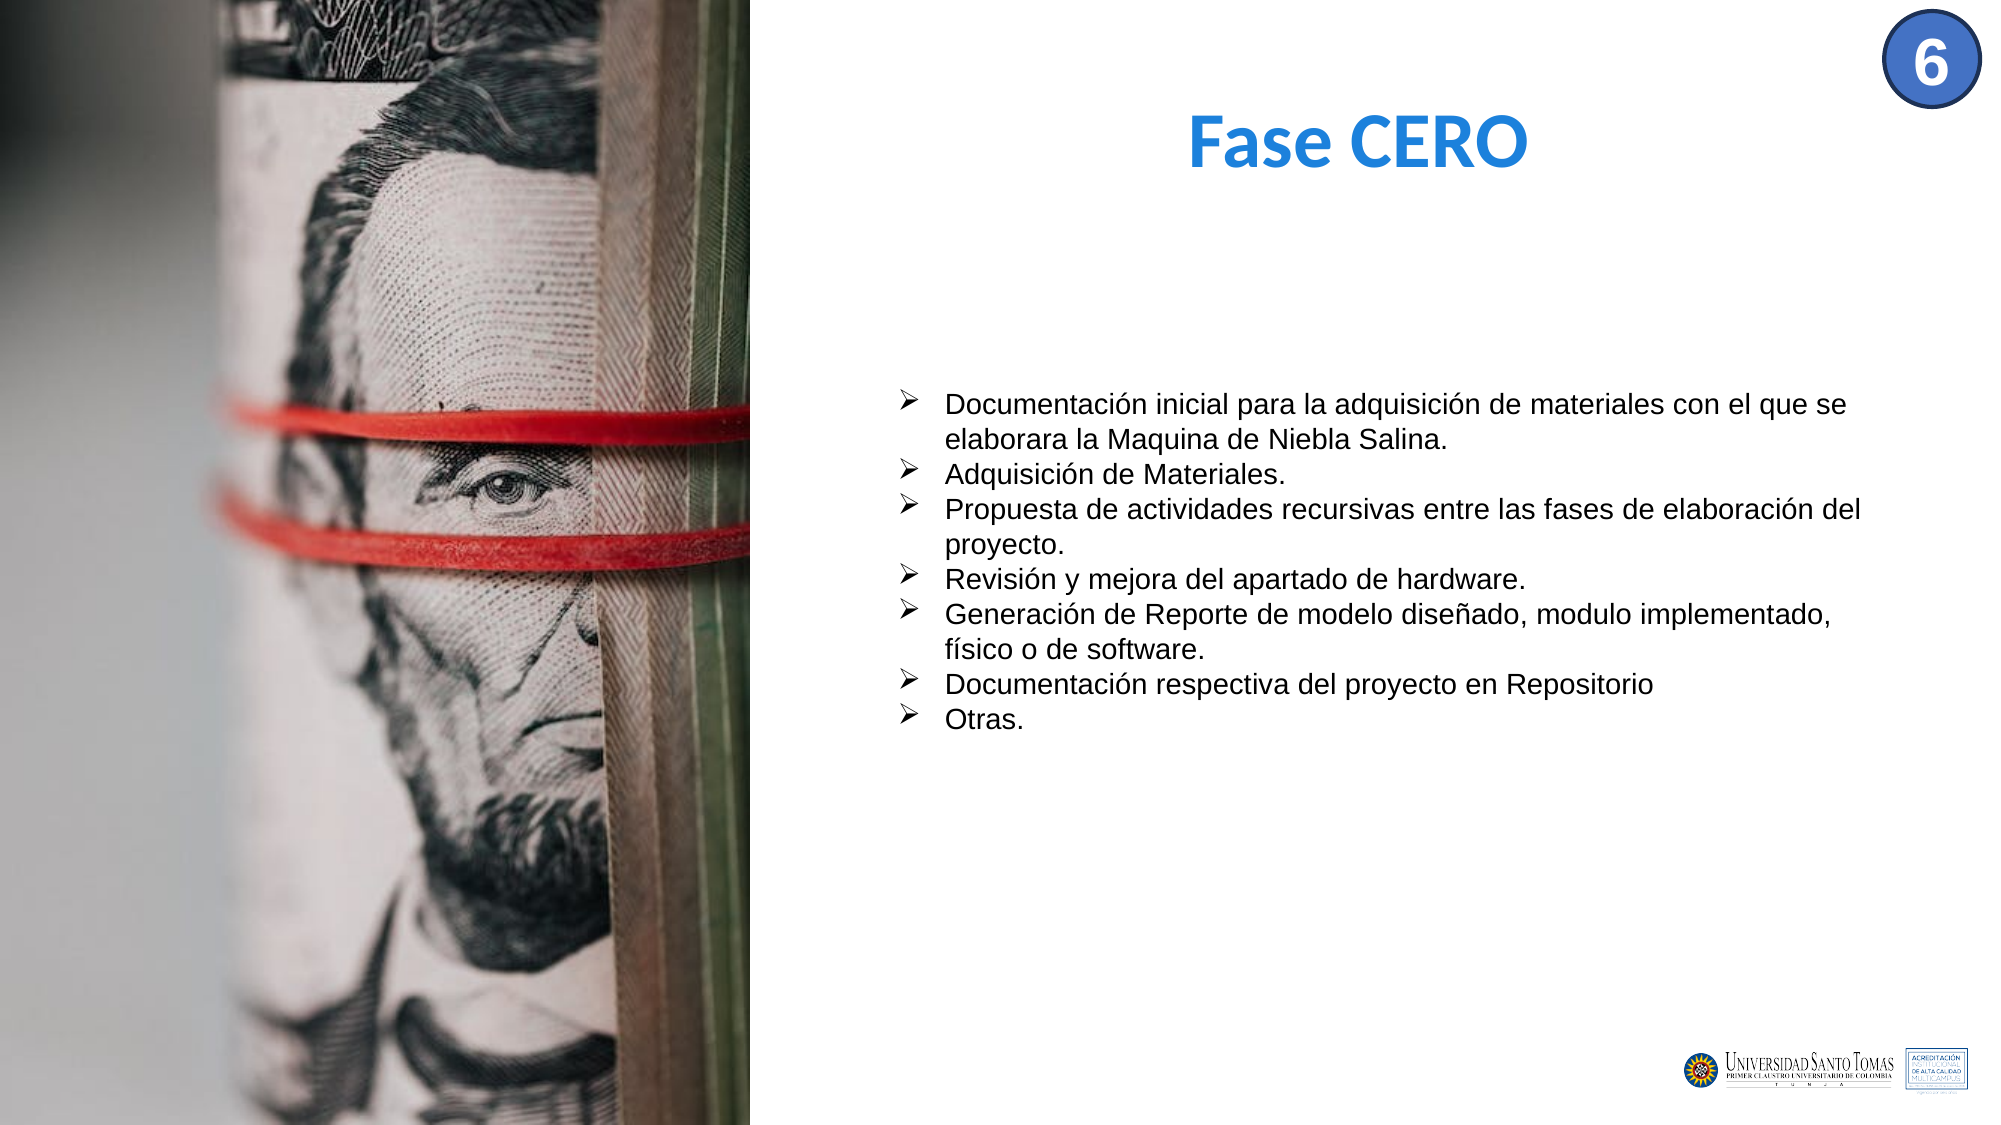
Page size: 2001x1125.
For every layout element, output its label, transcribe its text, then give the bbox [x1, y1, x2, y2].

picture [1683, 1048, 1968, 1095]
picture [0, 0, 751, 1125]
text_box 6 [1882, 8, 1983, 110]
text_box Fase CERO [806, 82, 1911, 189]
text_box Documentación inicial para la adquisición de materiales con el que se elaborara la Maquina de Niebla Salina. Adquisición de Materiales. Propuesta de actividades recursivas entre las fases de elaboración del proyecto. Revisión y mejora del apartado de hardware. Generación de Reporte de modelo diseñado, modulo implementado, físico o de software. Documentación respectiva del proyecto en Repositorio Otras. [883, 378, 1885, 743]
